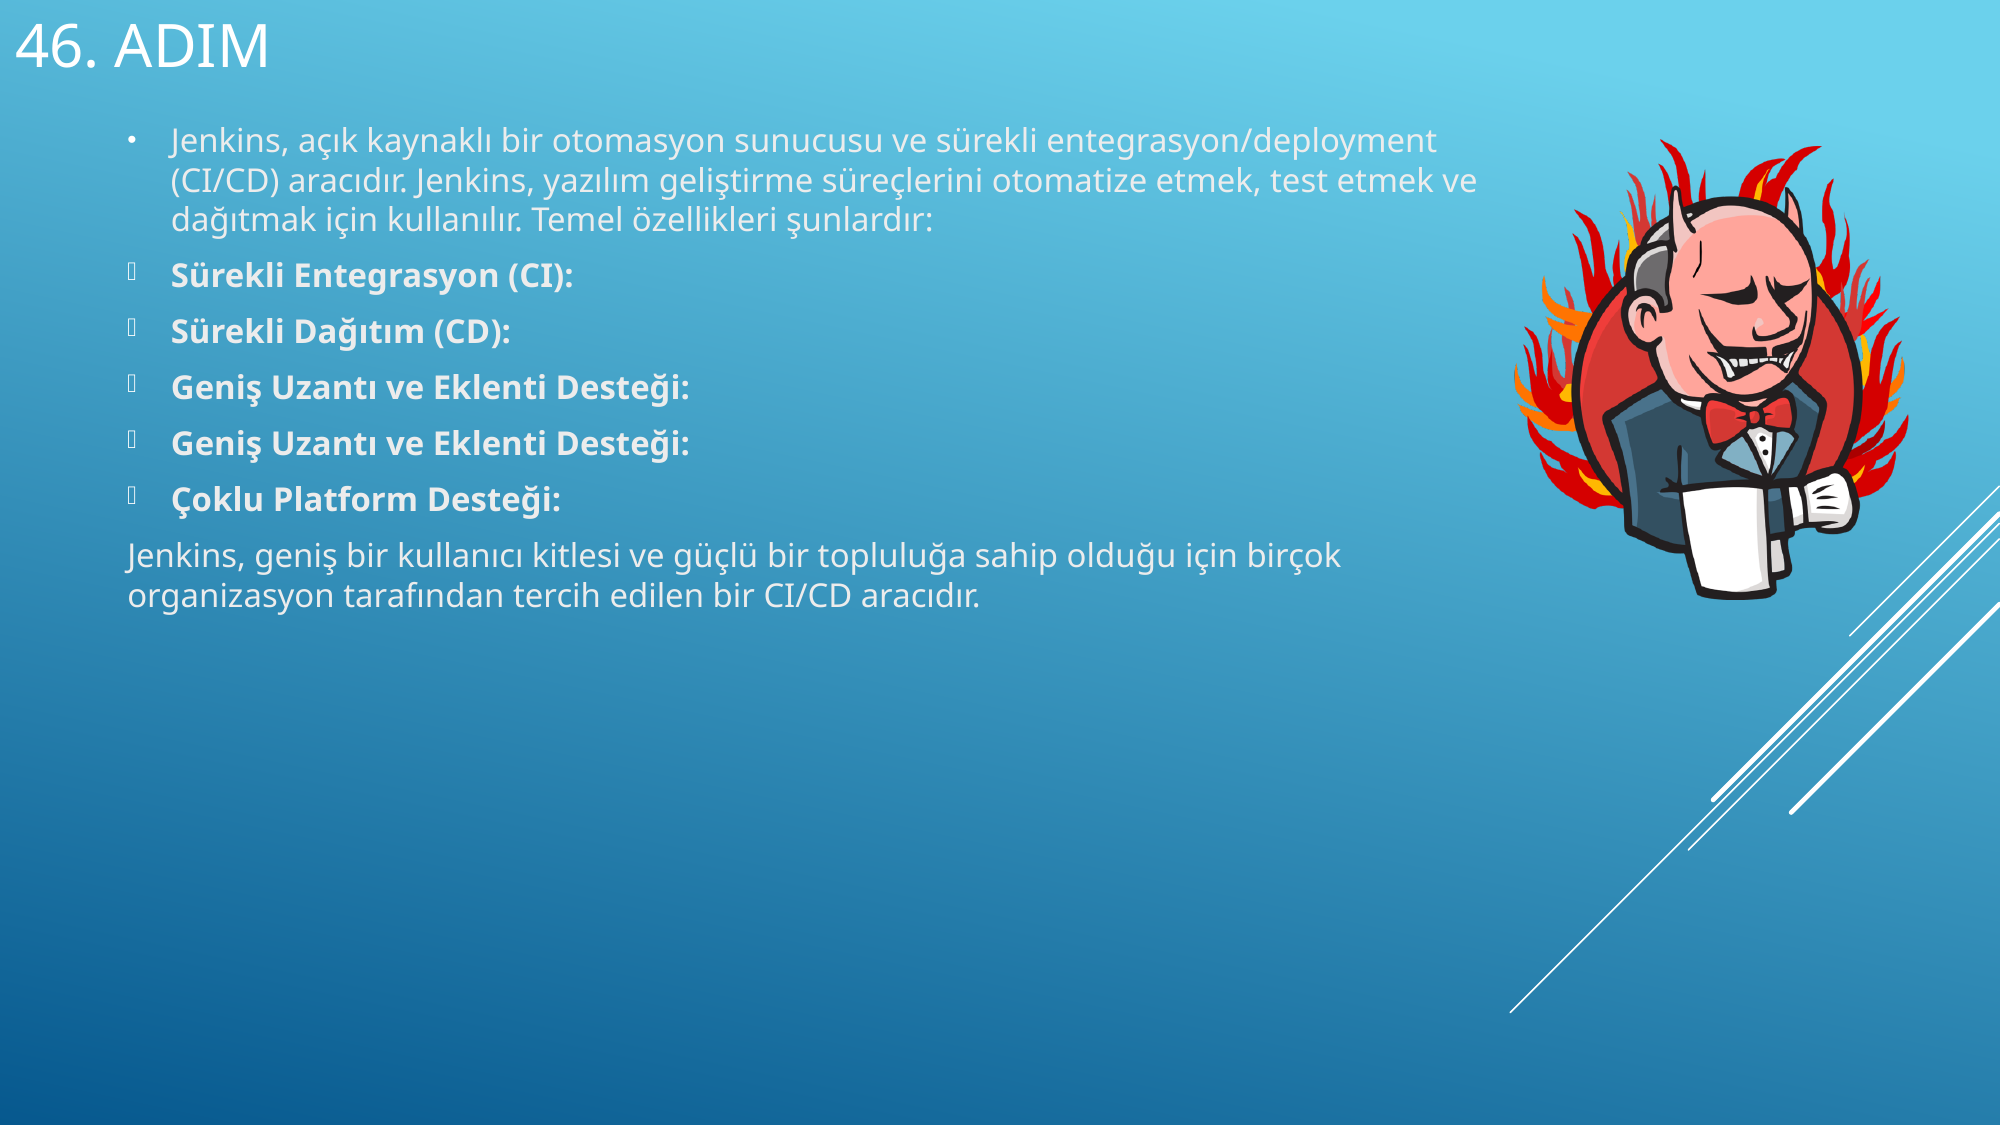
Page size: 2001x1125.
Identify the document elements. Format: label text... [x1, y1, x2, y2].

picture [1333, 87, 2000, 651]
title 46. adım [0, 0, 403, 88]
list Jenkins, açık kaynaklı bir otomasyon sunucusu ve sürekli entegrasyon/deployment (CI/CD) aracıdır. Jenkins, yazılım geliştirme süreçlerini otomatize etmek, test etmek ve dağıtmak için kullanılır. Temel özellikleri şunlardır: Sürekli Entegrasyon (CI): Sürekli Dağıtım (CD): Geniş Uzantı ve Eklenti Desteği: Geniş Uzantı ve Eklenti Desteği: Çoklu Platform Desteği: Jenkins, geniş bir kullanıcı kitlesi ve güçlü bir topluluğa sahip olduğu için birçok organizasyon tarafından tercih edilen bir CI/CD aracıdır. [112, 112, 1513, 706]
